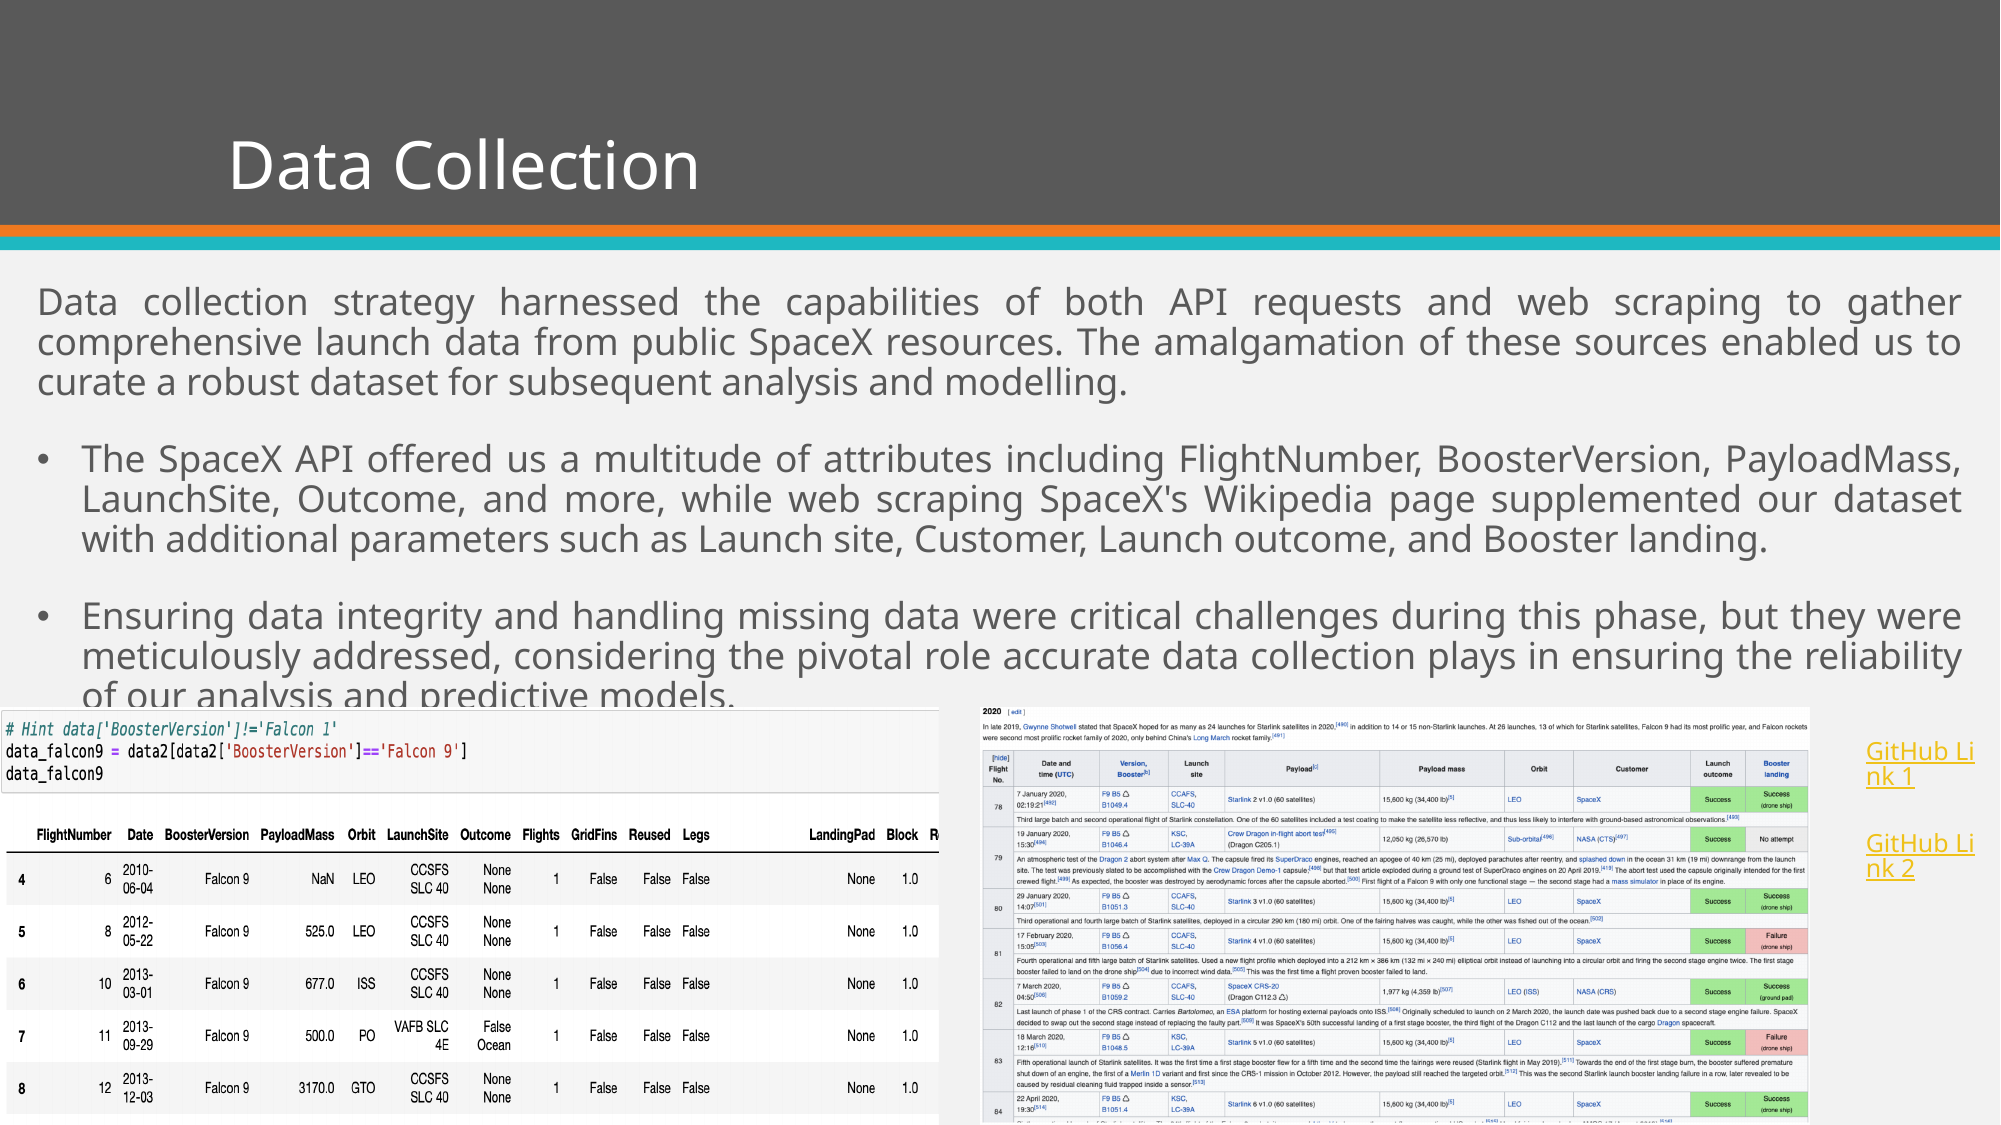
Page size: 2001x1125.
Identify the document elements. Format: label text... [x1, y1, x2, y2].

title Data Collection [212, 41, 1788, 212]
text_box GitHub Link 2 [1851, 819, 2000, 869]
picture [0, 707, 939, 1125]
list Data collection strategy harnessed the capabilities of both API requests and web scraping to gather comprehensive launch data from public SpaceX resources. The amalgamation of these sources enabled us to curate a robust dataset for subsequent analysis and modelling. The SpaceX API offered us a multitude of attributes including FlightNumber, BoosterVersion, PayloadMass, LaunchSite, Outcome, and more, while web scraping SpaceX's Wikipedia page supplemented our dataset with additional parameters such as Launch site, Customer, Launch outcome, and Booster landing. Ensuring data integrity and handling missing data were critical challenges during this phase, but they were meticulously addressed, considering the pivotal role accurate data collection plays in ensuring the reliability of our analysis and predictive models. [21, 276, 1978, 728]
picture [980, 707, 1810, 1125]
text_box GitHub Link 1 [1851, 727, 2000, 777]
